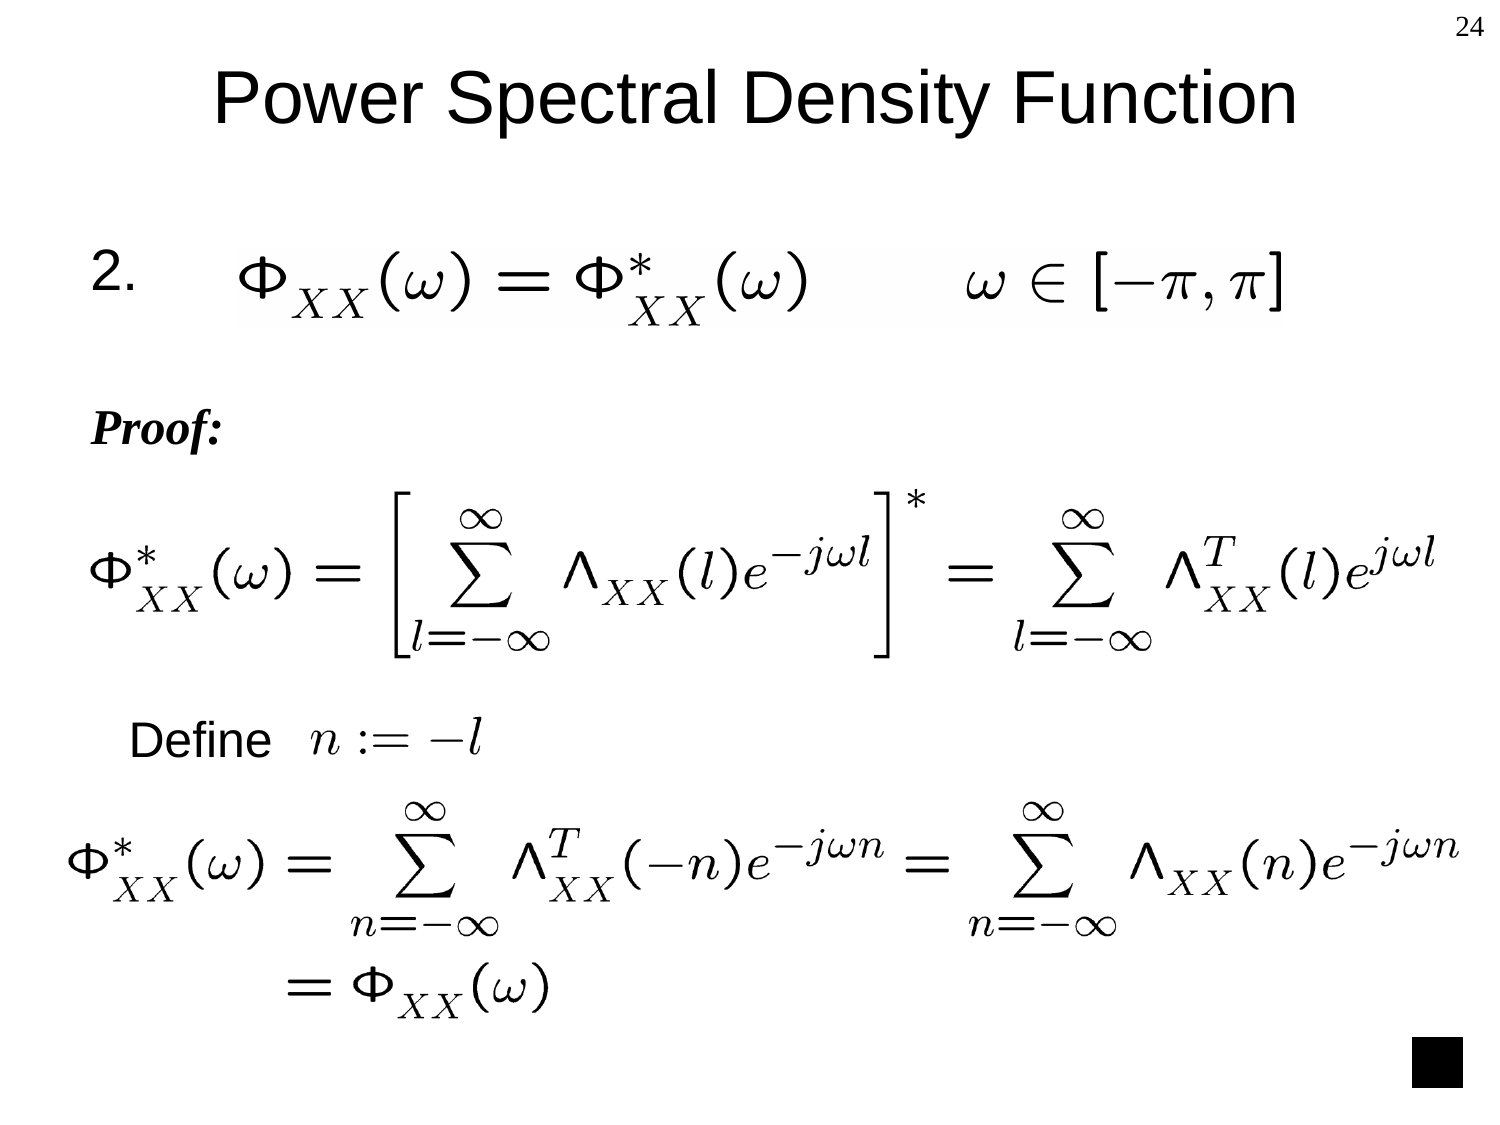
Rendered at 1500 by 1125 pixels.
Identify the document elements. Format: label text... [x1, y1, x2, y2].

text_box Define [113, 699, 288, 775]
title Power Spectral Density Function [37, 0, 1476, 188]
text_box [1412, 1037, 1463, 1088]
text_box Proof: [75, 387, 240, 463]
picture [88, 487, 1435, 660]
picture [237, 249, 1282, 328]
picture [304, 712, 487, 756]
picture [66, 799, 1459, 1020]
slide_number 24 [1476, 0, 1500, 76]
text_box 2. [75, 224, 154, 310]
